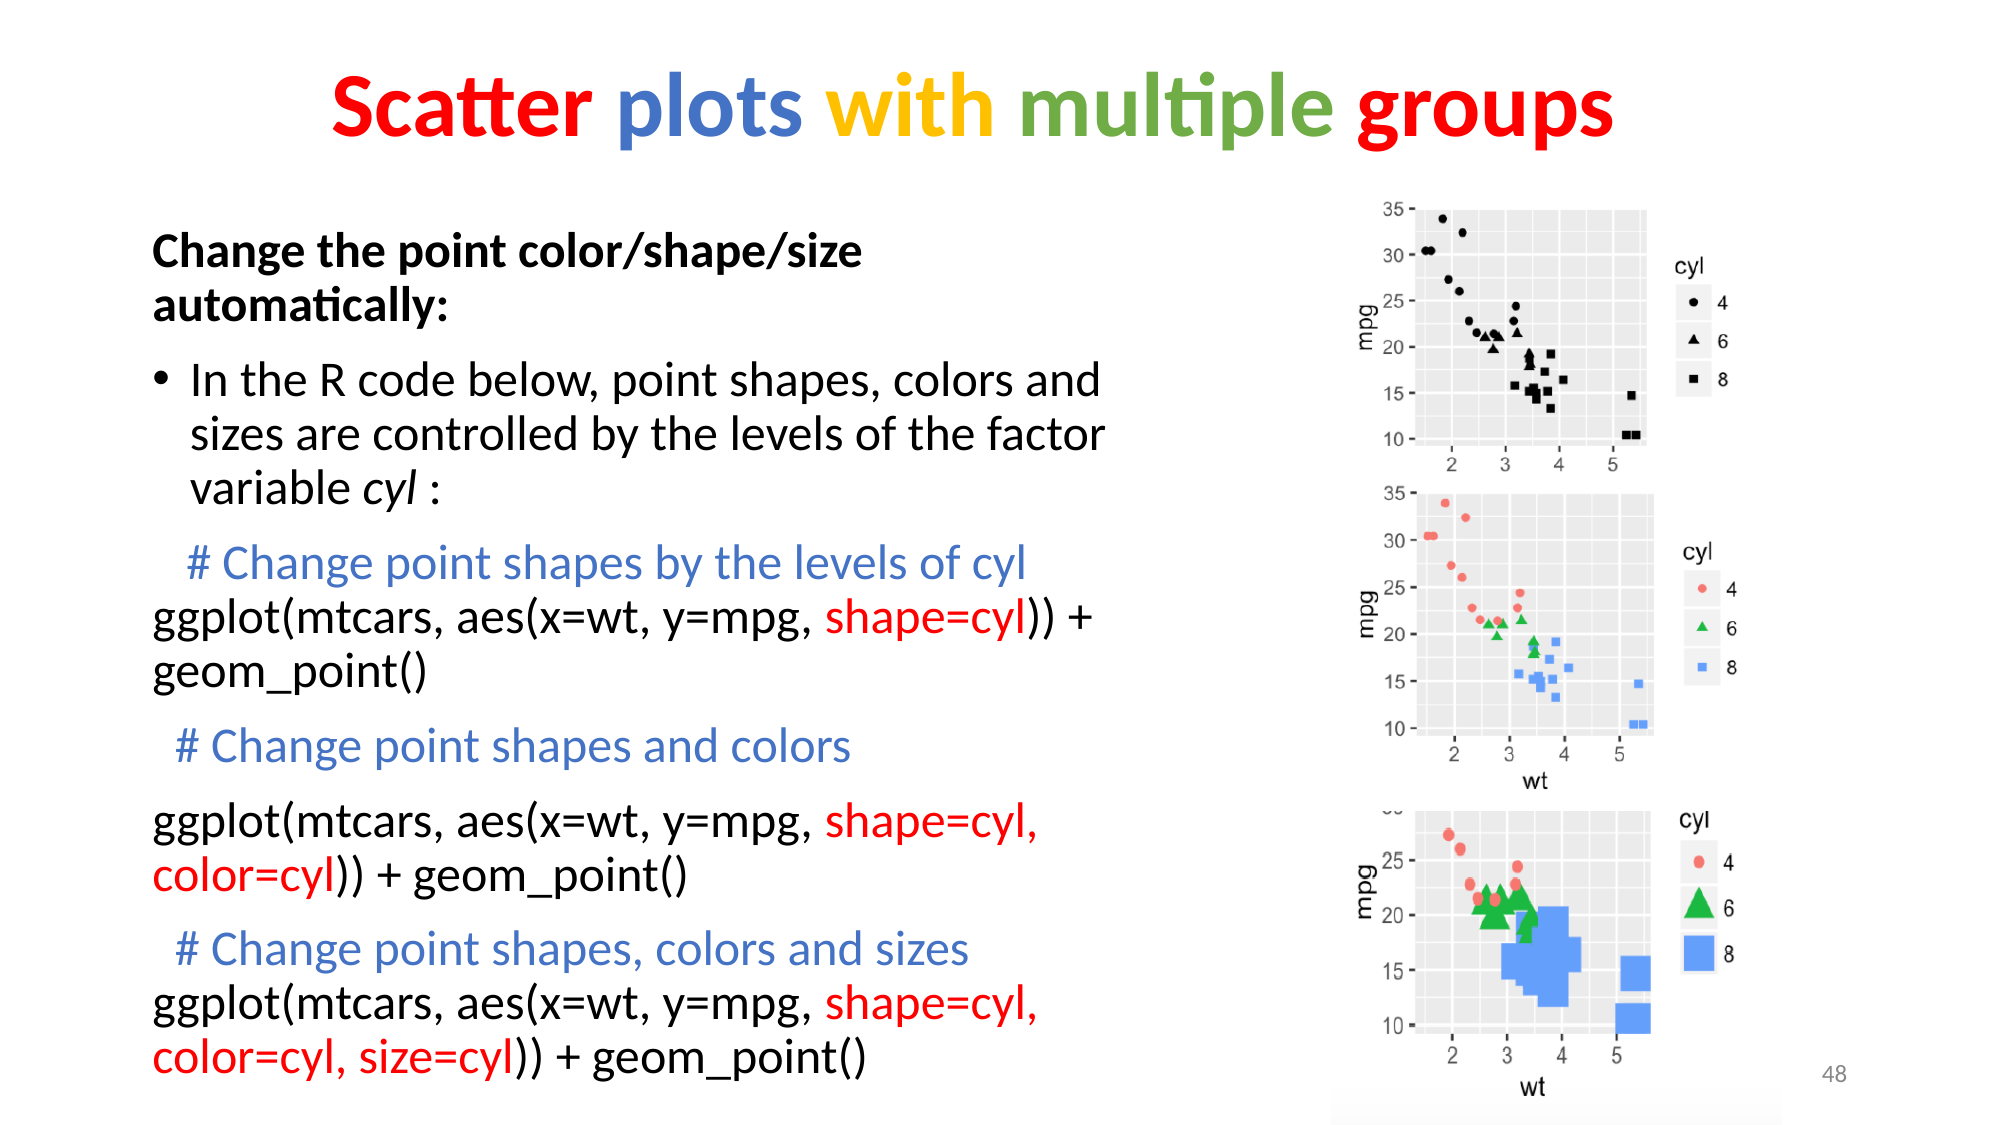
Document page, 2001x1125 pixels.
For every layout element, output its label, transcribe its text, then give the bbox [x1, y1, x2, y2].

slide_number 48 [1785, 1042, 1863, 1103]
picture [1331, 190, 1782, 1125]
list Change the point color/shape/size automatically: In the R code below, point shapes, colors and sizes are controlled by the levels of the factor variable cyl : # Change point shapes by the levels of cyl ggplot(mtcars, aes(x=wt, y=mpg, shape=cyl)) + geom_point() # Change point shapes and colors ggplot(mtcars, aes(x=wt, y=mpg, shape=cyl, color=cyl)) + geom_point() # Change point shapes, colors and sizes ggplot(mtcars, aes(x=wt, y=mpg, shape=cyl, color=cyl, size=cyl)) + geom_point() [137, 217, 1162, 1125]
title Scatter plots with multiple groups [171, 22, 1808, 191]
